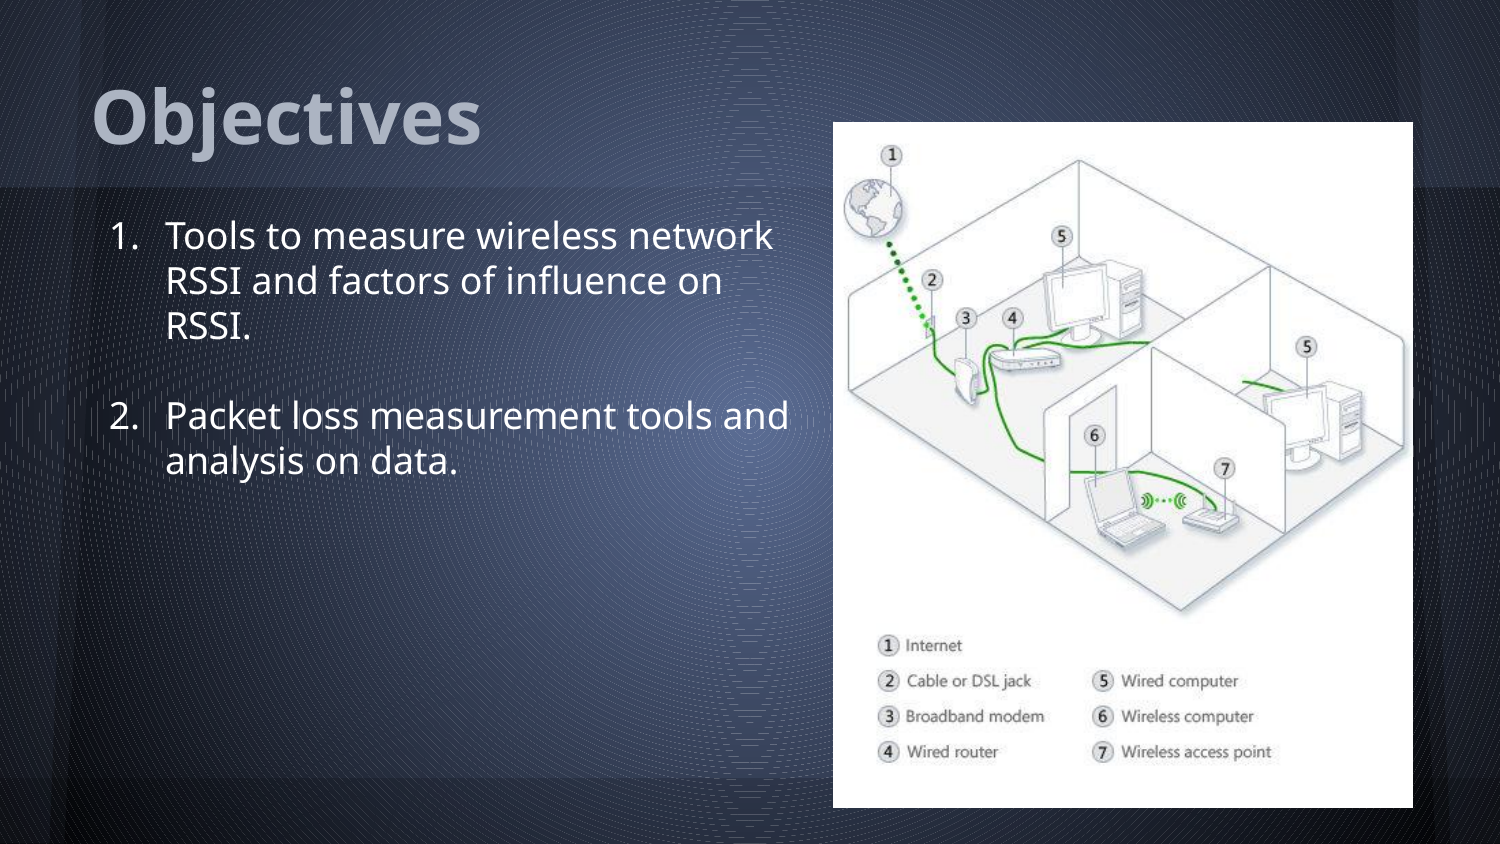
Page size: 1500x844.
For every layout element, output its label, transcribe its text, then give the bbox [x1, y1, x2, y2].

title Objectives [75, 33, 1425, 175]
picture [833, 122, 1413, 809]
list Tools to measure wireless network RSSI and factors of influence on RSSI. Packet loss measurement tools and analysis on data. [75, 196, 815, 808]
